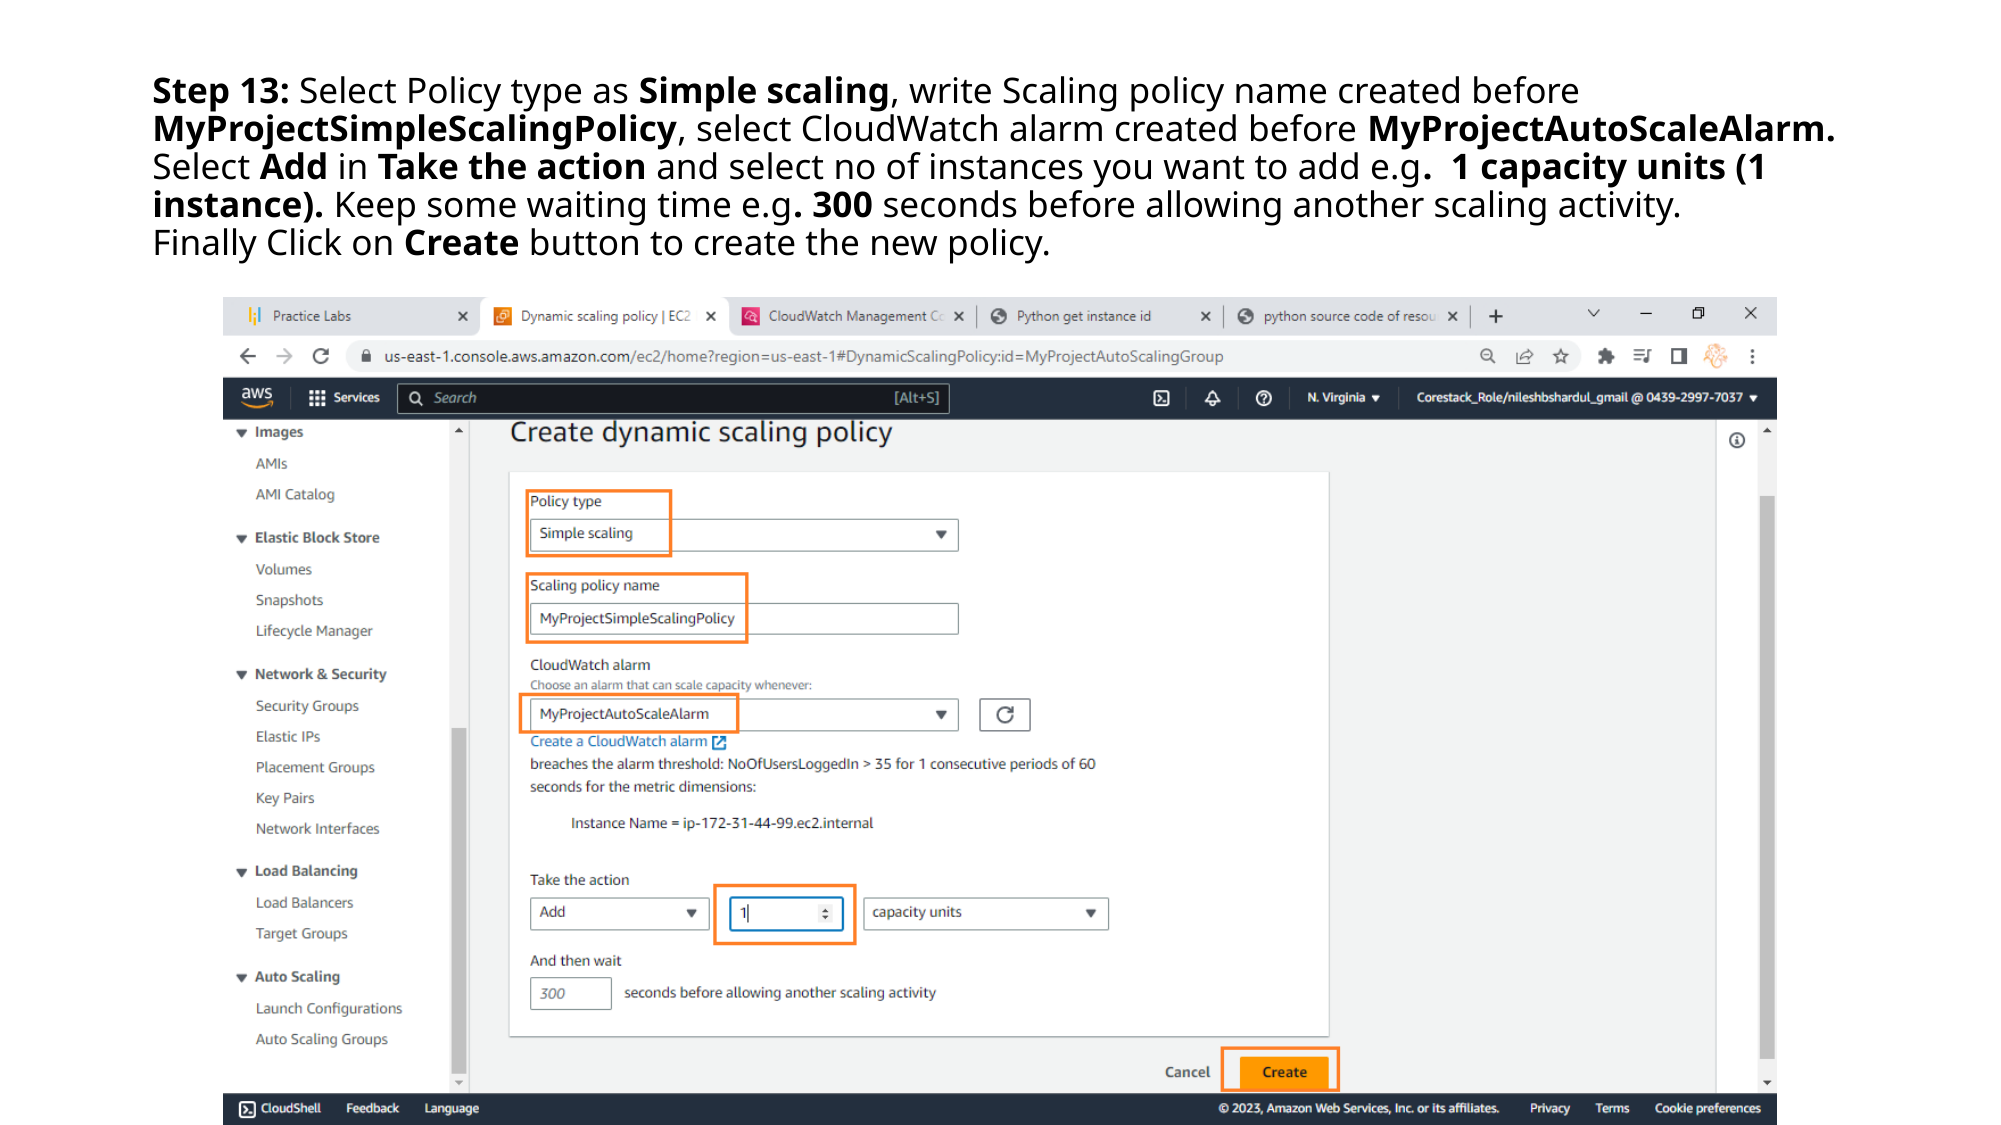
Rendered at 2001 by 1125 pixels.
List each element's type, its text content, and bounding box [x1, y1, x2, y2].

title Step 13: Select Policy type as Simple scaling, write Scaling policy name created before MyProjectSimpleScalingPolicy, select CloudWatch alarm created before MyProjectAutoScaleAlarm. Select Add in Take the action and select no of instances you want to add e.g. 1 capacity units (1 instance). Keep some waiting time e.g. 300 seconds before allowing another scaling activity. Finally Click on Create button to create the new policy. [137, 59, 1863, 278]
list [223, 297, 1777, 1125]
